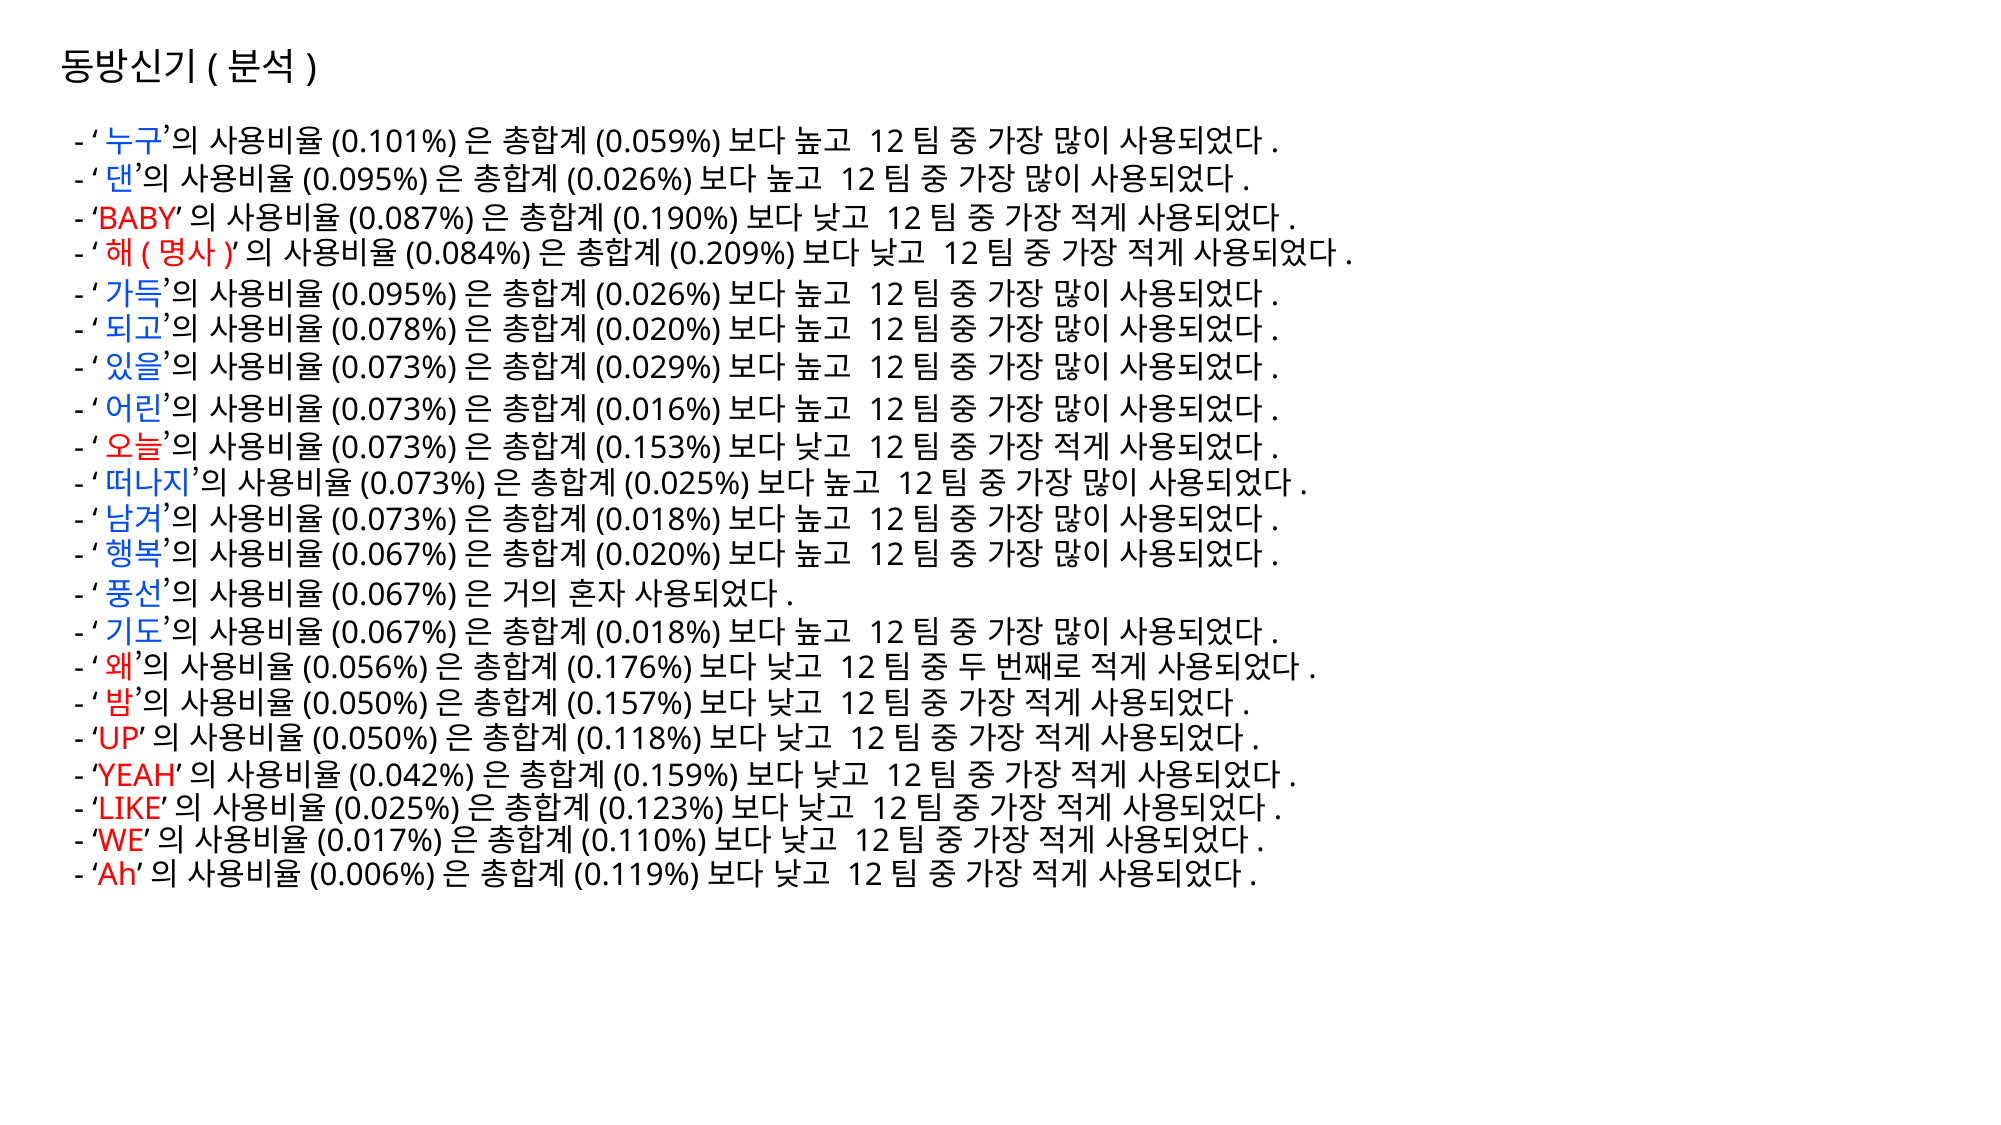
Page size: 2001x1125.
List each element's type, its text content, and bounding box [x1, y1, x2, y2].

text_box - ‘되고’의 사용비율(0.078%)은 총합계(0.020%)보다 높고 12팀 중 가장 많이 사용되었다. [59, 302, 1892, 340]
text_box 동방신기(분석) [45, 35, 355, 95]
text_box - ‘왜’의 사용비율(0.056%)은 총합계(0.176%)보다 낮고 12팀 중 두 번째로 적게 사용되었다. [59, 639, 1466, 676]
text_box - ‘행복’의 사용비율(0.067%)은 총합계(0.020%)보다 높고 12팀 중 가장 많이 사용되었다. [59, 527, 1892, 566]
text_box - ‘Ah’의 사용비율(0.006%)은 총합계(0.119%)보다 낮고 12팀 중 가장 적게 사용되었다. [59, 847, 1466, 900]
text_box - ‘BABY’의 사용비율(0.087%)은 총합계(0.190%)보다 낮고 12팀 중 가장 적게 사용되었다. [59, 190, 1466, 225]
text_box - ‘WE’의 사용비율(0.017%)은 총합계(0.110%)보다 낮고 12팀 중 가장 적게 사용되었다. [59, 813, 1466, 847]
text_box - ‘있을’의 사용비율(0.073%)은 총합계(0.029%)보다 높고 12팀 중 가장 많이 사용되었다. [59, 340, 1892, 381]
text_box - ‘LIKE’의 사용비율(0.025%)은 총합계(0.123%)보다 낮고 12팀 중 가장 적게 사용되었다. [59, 781, 1466, 813]
text_box - ‘떠나지’의 사용비율(0.073%)은 총합계(0.025%)보다 높고 12팀 중 가장 많이 사용되었다. [59, 455, 1892, 491]
text_box - ‘어린’의 사용비율(0.073%)은 총합계(0.016%)보다 높고 12팀 중 가장 많이 사용되었다. [59, 381, 1892, 435]
text_box - ‘가득’의 사용비율(0.095%)은 총합계(0.026%)보다 높고 12팀 중 가장 많이 사용되었다. [59, 267, 1892, 302]
text_box - ‘해(명사)’의 사용비율(0.084%)은 총합계(0.209%)보다 낮고 12팀 중 가장 적게 사용되었다. [59, 225, 1466, 267]
text_box - ‘오늘’의 사용비율(0.073%)은 총합계(0.153%)보다 낮고 12팀 중 가장 적게 사용되었다. [59, 420, 1466, 455]
text_box - ‘풍선’의 사용비율(0.067%)은 거의 혼자 사용되었다. [59, 566, 1892, 605]
text_box - ‘YEAH’의 사용비율(0.042%)은 총합계(0.159%)보다 낮고 12팀 중 가장 적게 사용되었다. [59, 747, 1466, 781]
text_box - ‘댄’의 사용비율(0.095%)은 총합계(0.026%)보다 높고 12팀 중 가장 많이 사용되었다. [59, 152, 1892, 205]
text_box - ‘밤’의 사용비율(0.050%)은 총합계(0.157%)보다 낮고 12팀 중 가장 적게 사용되었다. [59, 676, 1466, 711]
text_box - ‘누구’의 사용비율(0.101%)은 총합계(0.059%)보다 높고 12팀 중 가장 많이 사용되었다. [59, 114, 1892, 152]
text_box - ‘UP’의 사용비율(0.050%)은 총합계(0.118%)보다 낮고 12팀 중 가장 적게 사용되었다. [59, 711, 1466, 747]
text_box - ‘남겨’의 사용비율(0.073%)은 총합계(0.018%)보다 높고 12팀 중 가장 많이 사용되었다. [59, 491, 1892, 527]
text_box - ‘기도’의 사용비율(0.067%)은 총합계(0.018%)보다 높고 12팀 중 가장 많이 사용되었다. [59, 605, 1892, 658]
